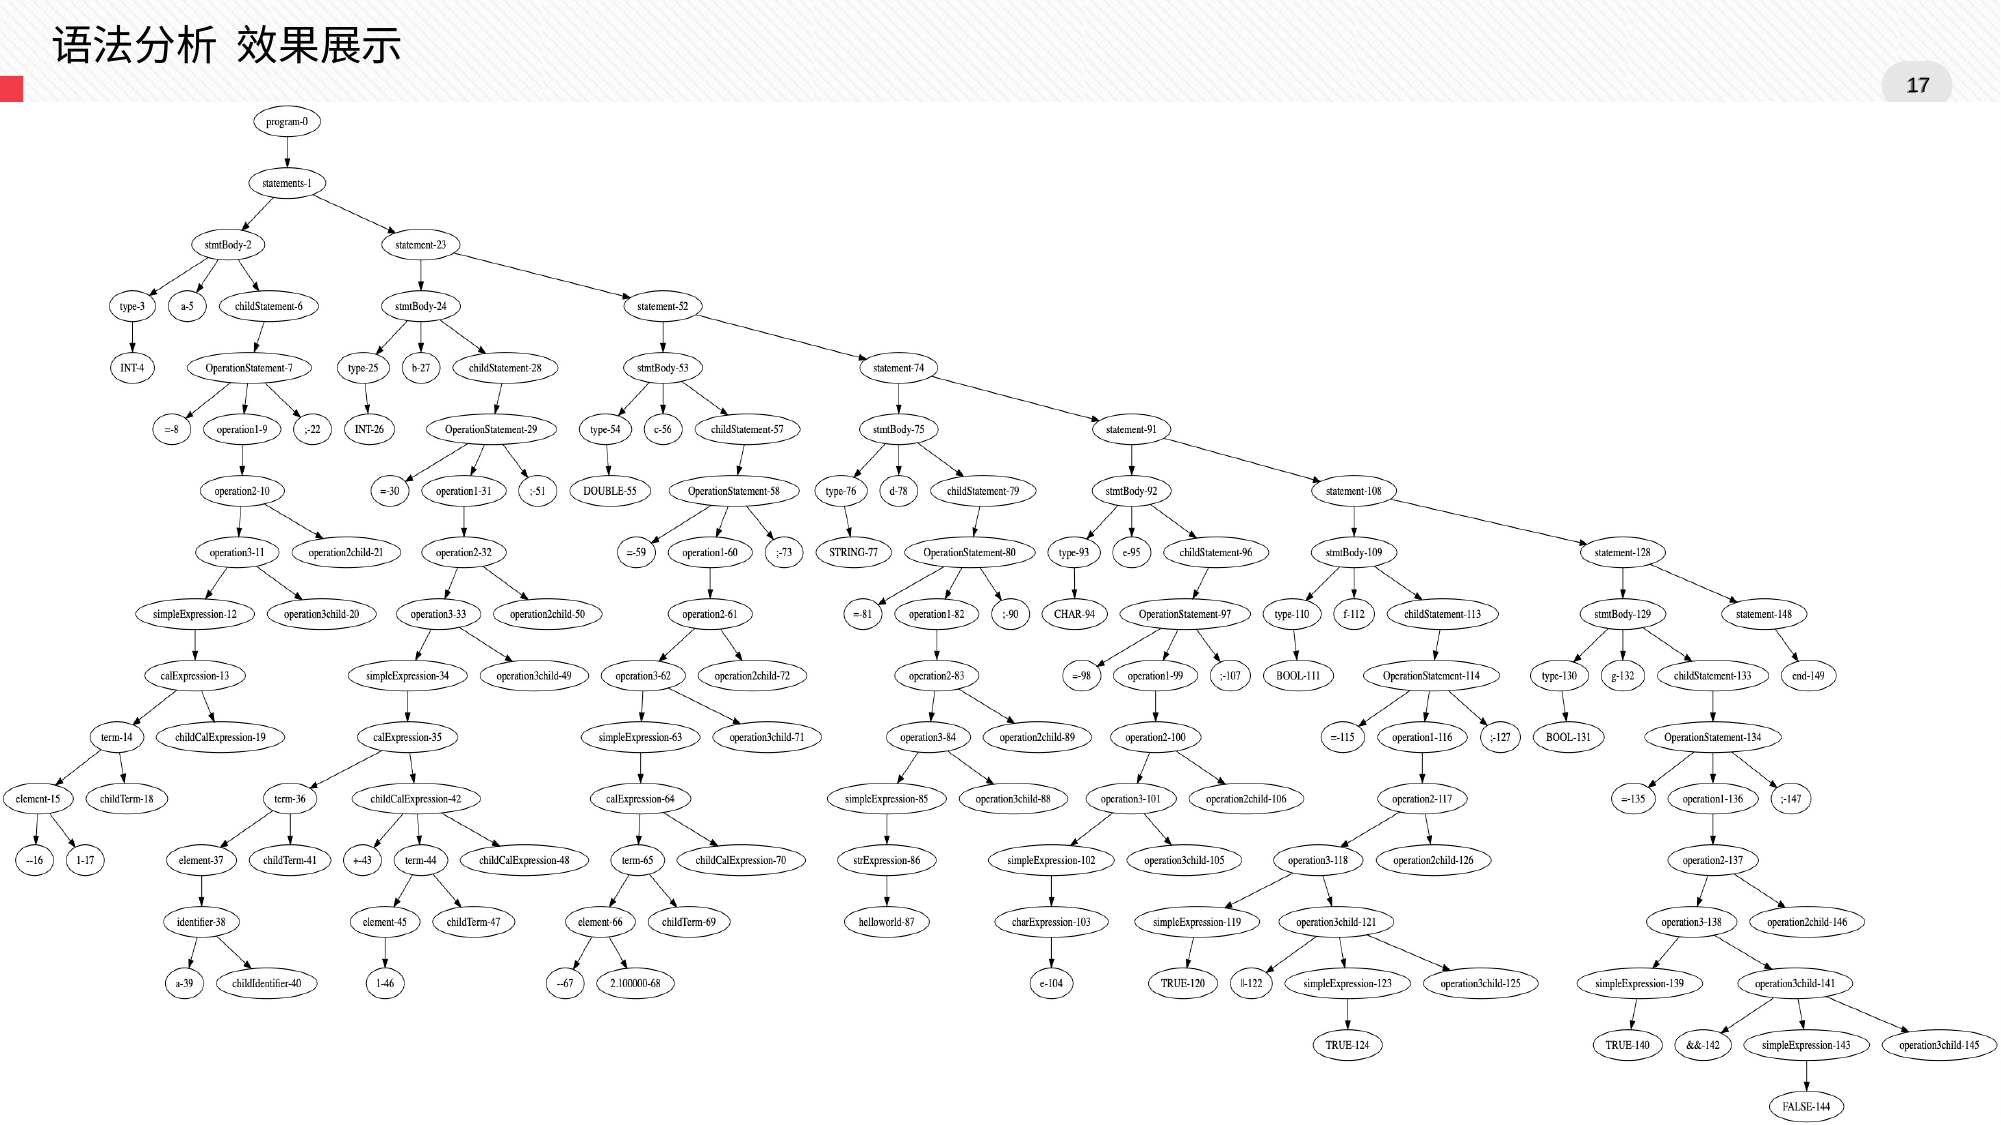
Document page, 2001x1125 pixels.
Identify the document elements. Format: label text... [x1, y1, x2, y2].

picture [0, 0, 2001, 1125]
slide_number 17 [1881, 53, 1953, 102]
text_box 17 [1883, 71, 1955, 102]
text_box 语法分析 效果展示 [36, 17, 663, 86]
